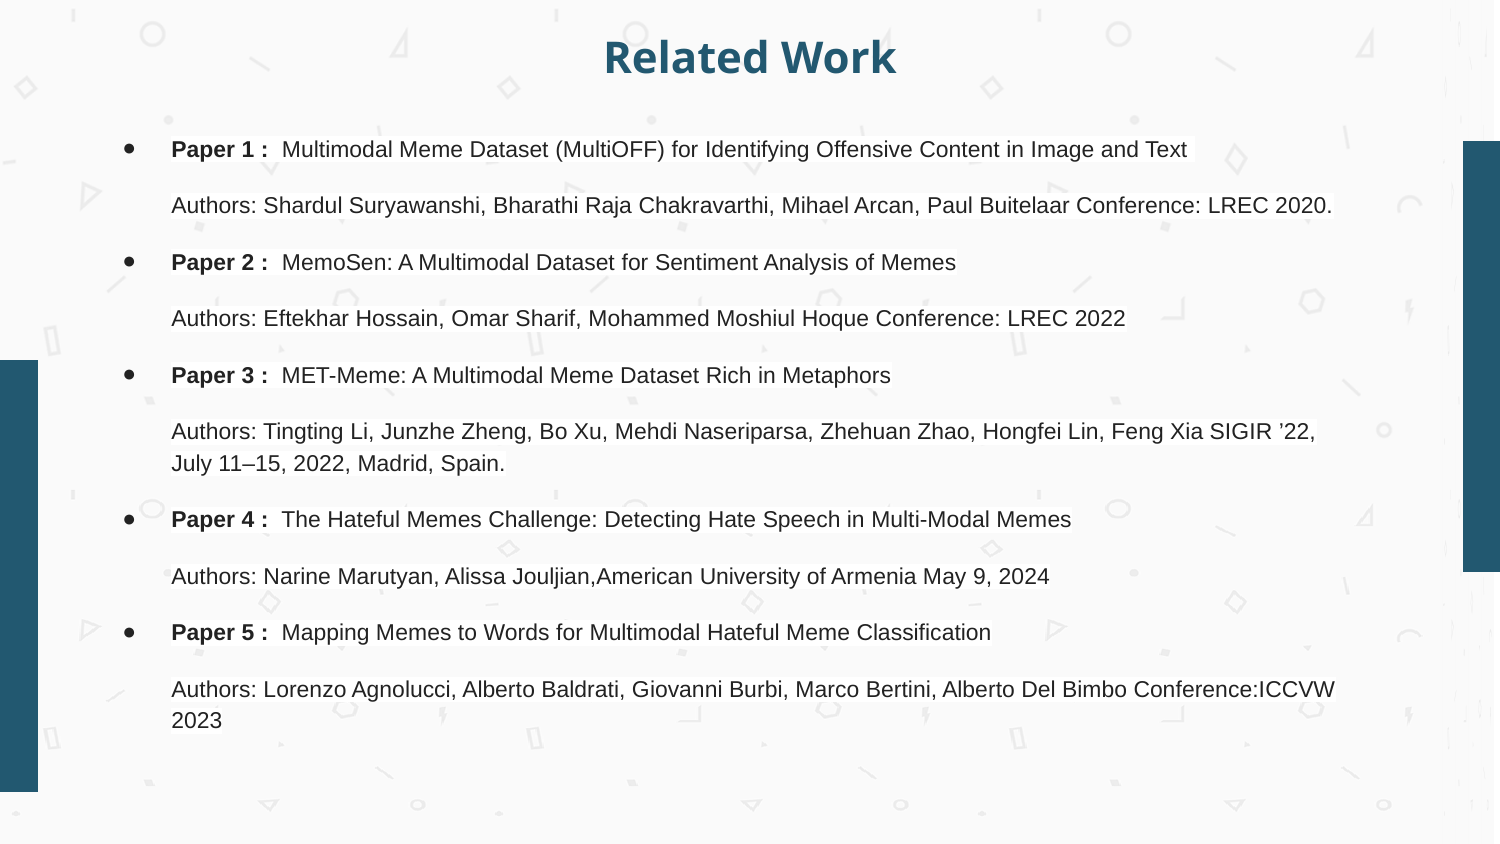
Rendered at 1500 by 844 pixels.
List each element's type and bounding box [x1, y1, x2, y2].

text_box [0, 0, 1494, 844]
